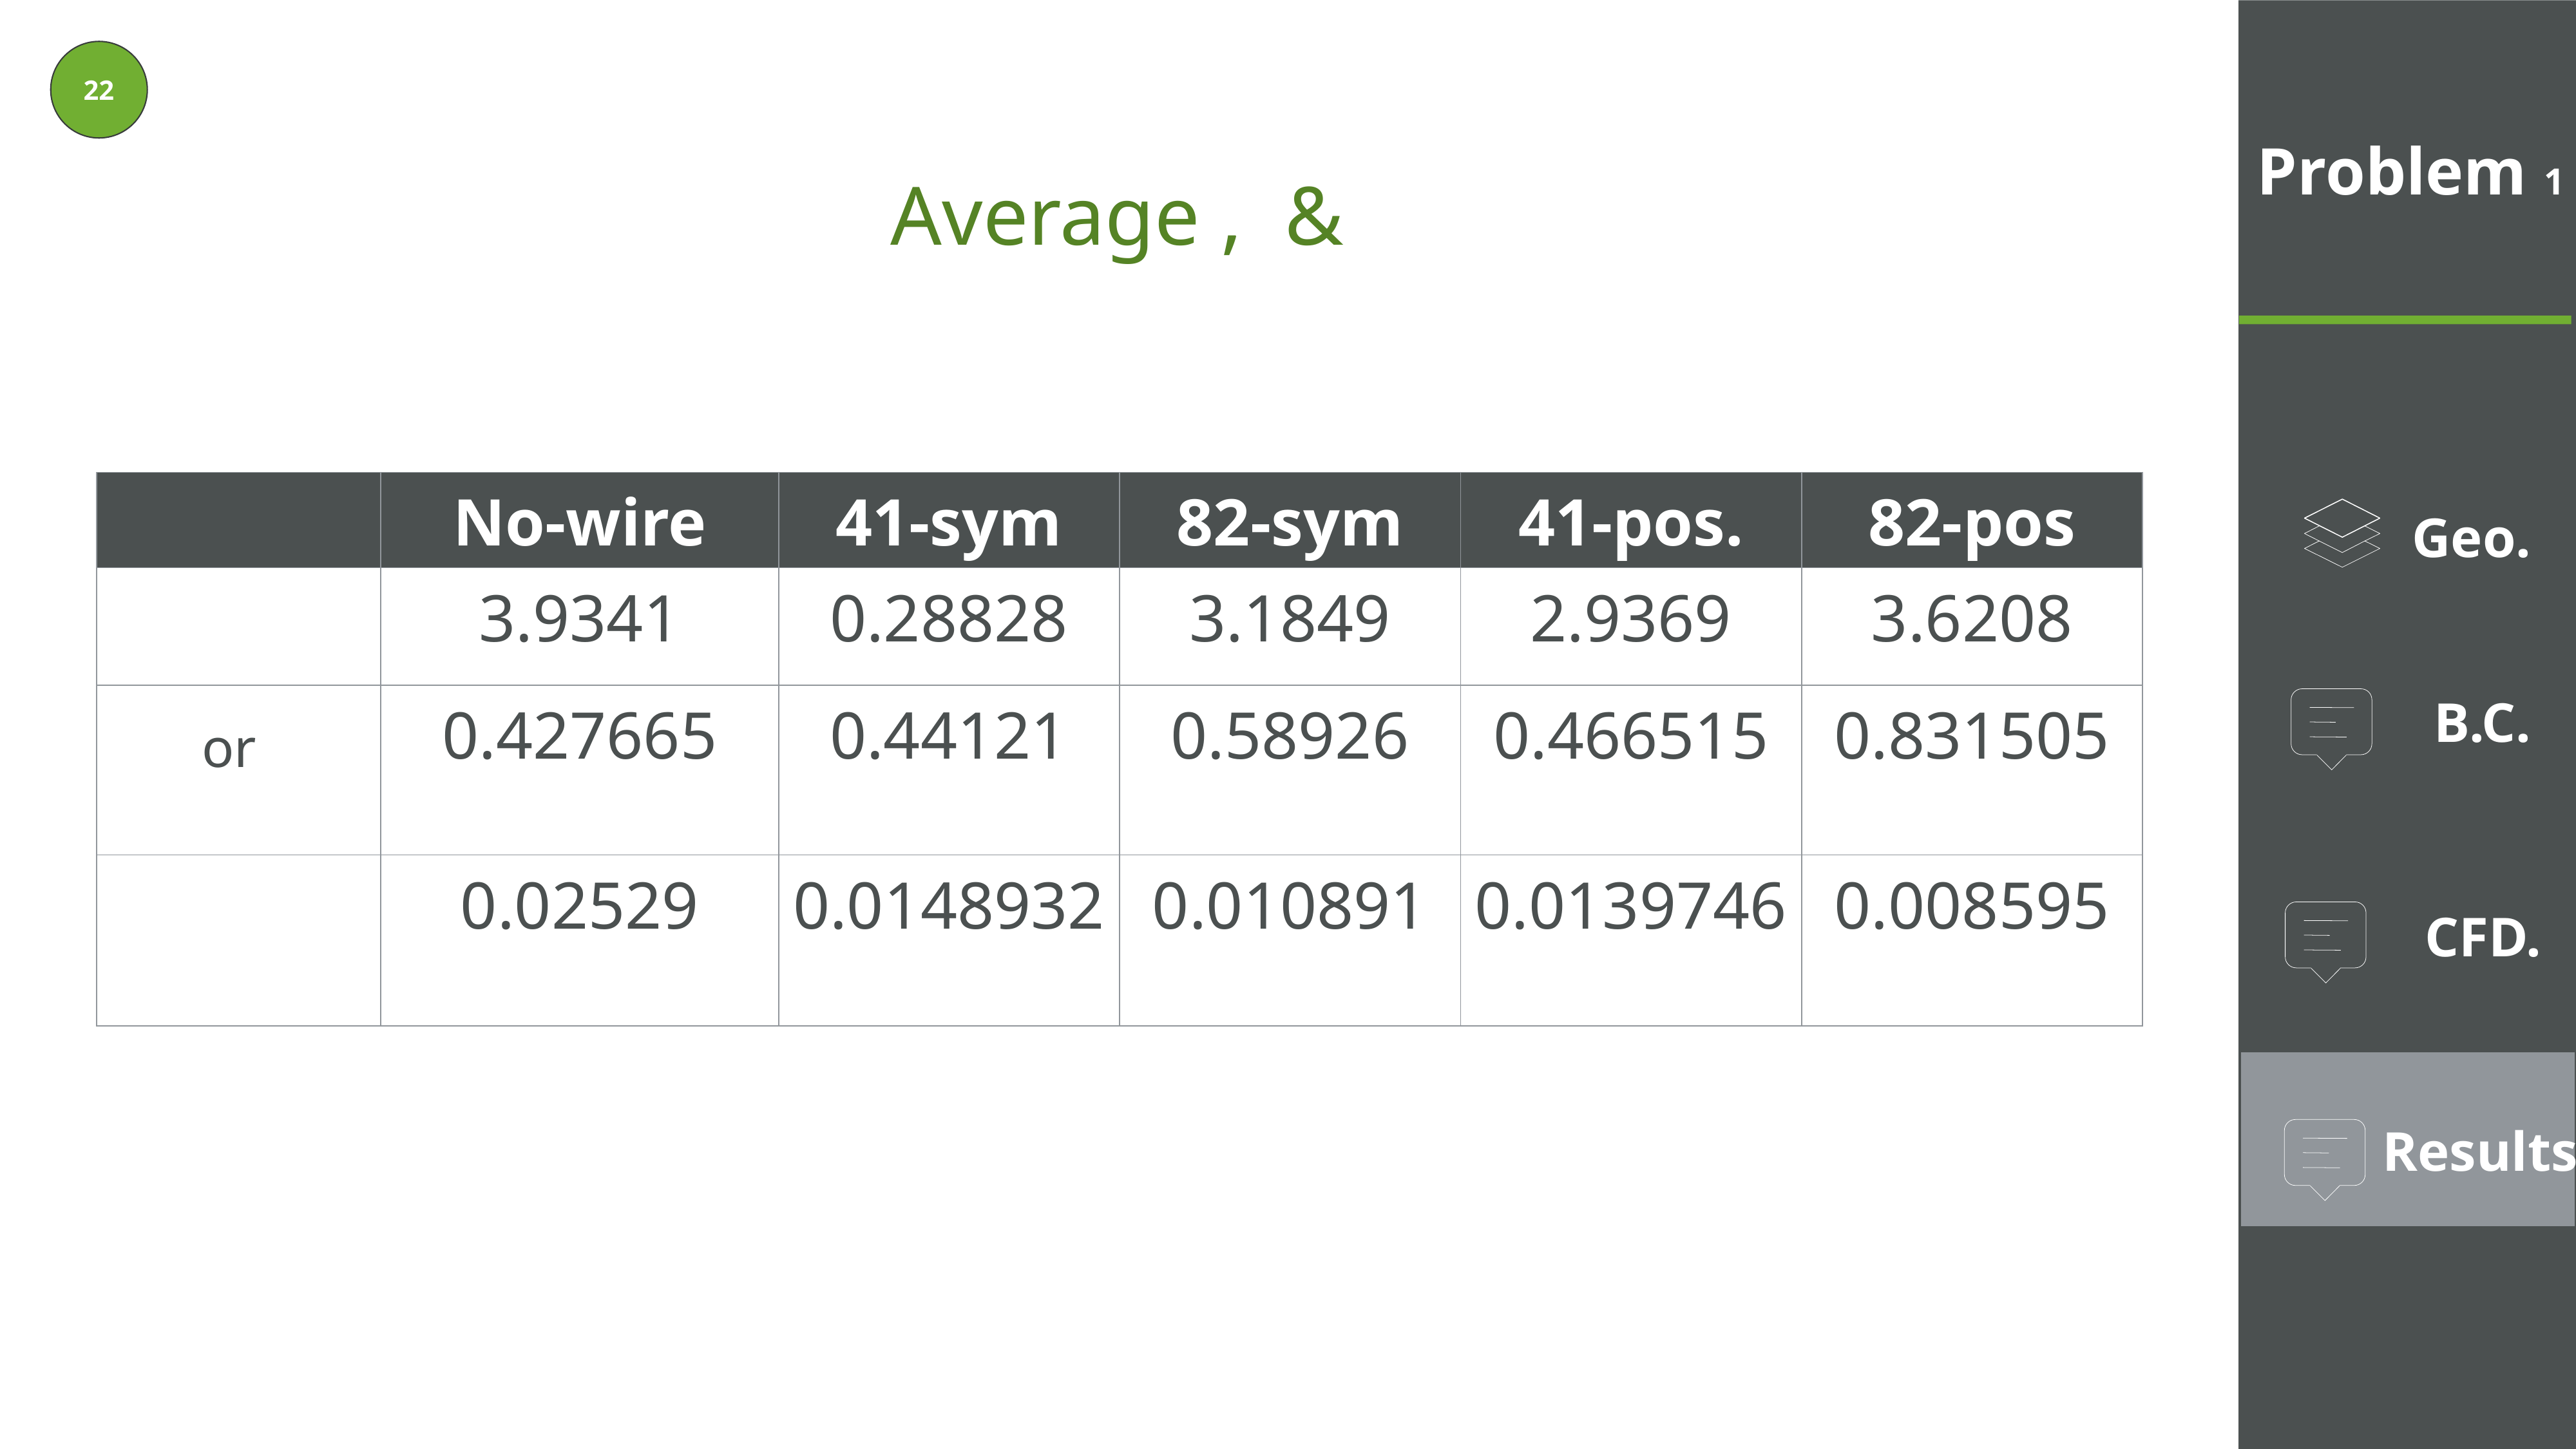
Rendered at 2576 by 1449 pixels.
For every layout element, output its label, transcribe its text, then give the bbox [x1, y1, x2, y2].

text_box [2238, 0, 2576, 1449]
text_box 22 [50, 41, 148, 139]
